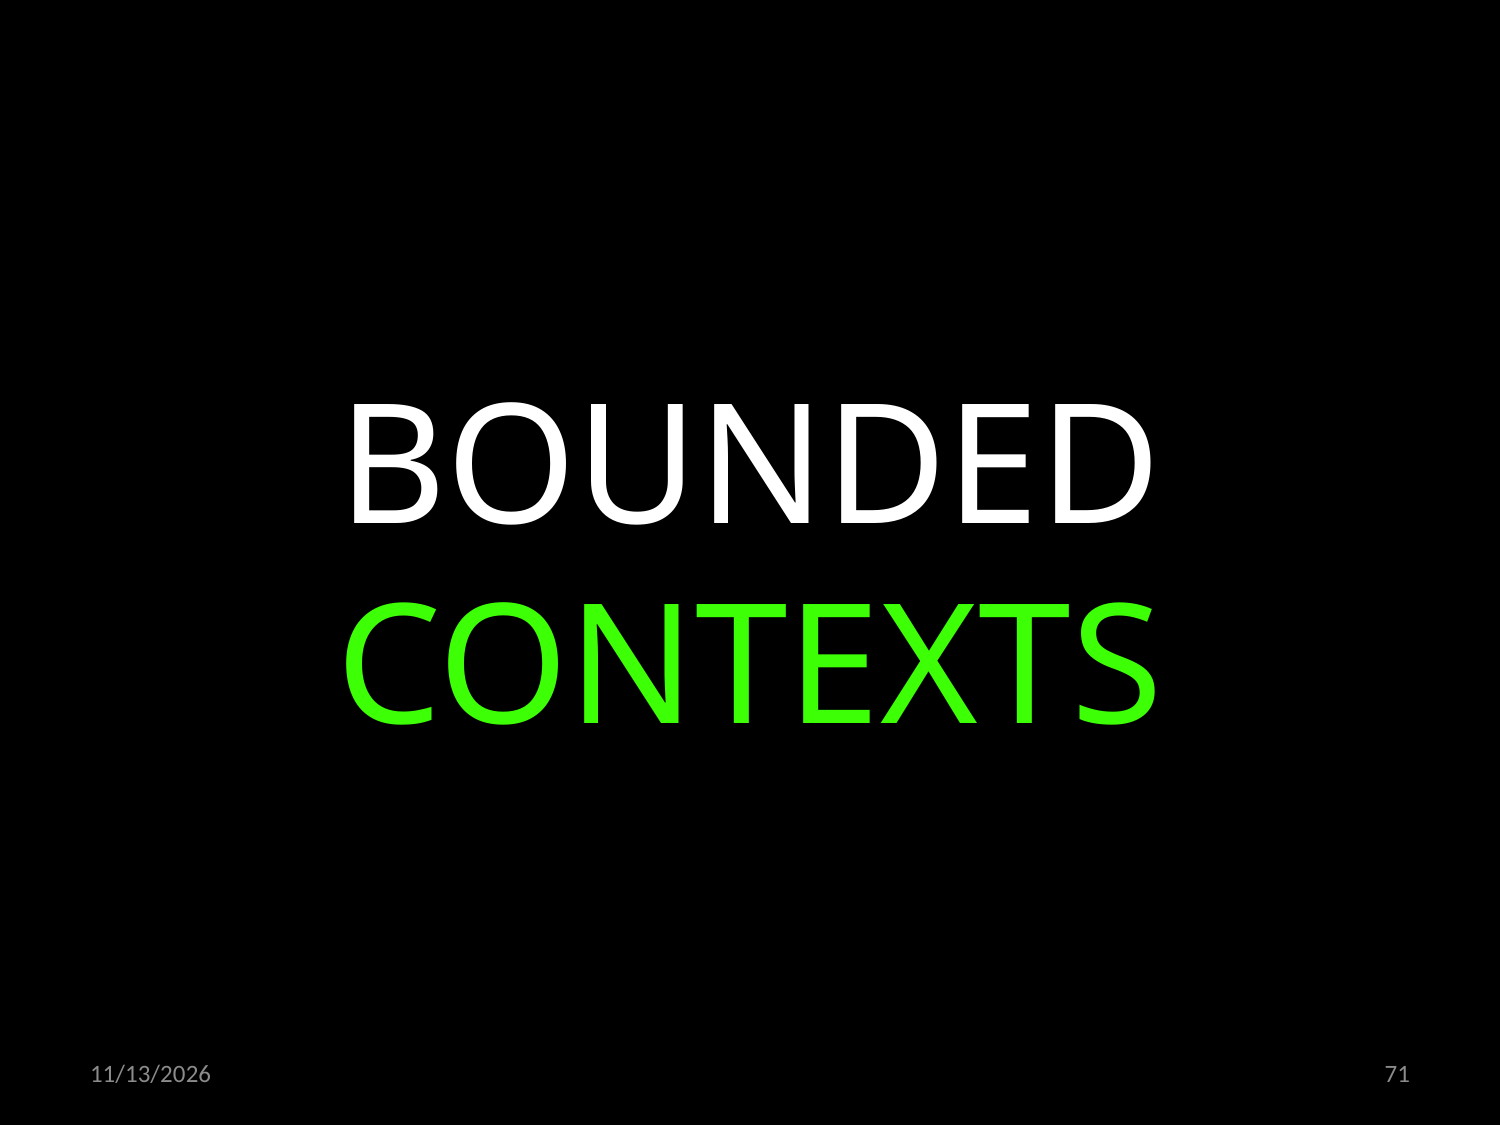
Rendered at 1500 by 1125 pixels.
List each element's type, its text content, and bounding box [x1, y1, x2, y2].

slide_number 71 [1074, 1042, 1425, 1103]
text_box BOUNDED CONTEXTS [0, 348, 1500, 451]
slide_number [75, 1042, 425, 1103]
